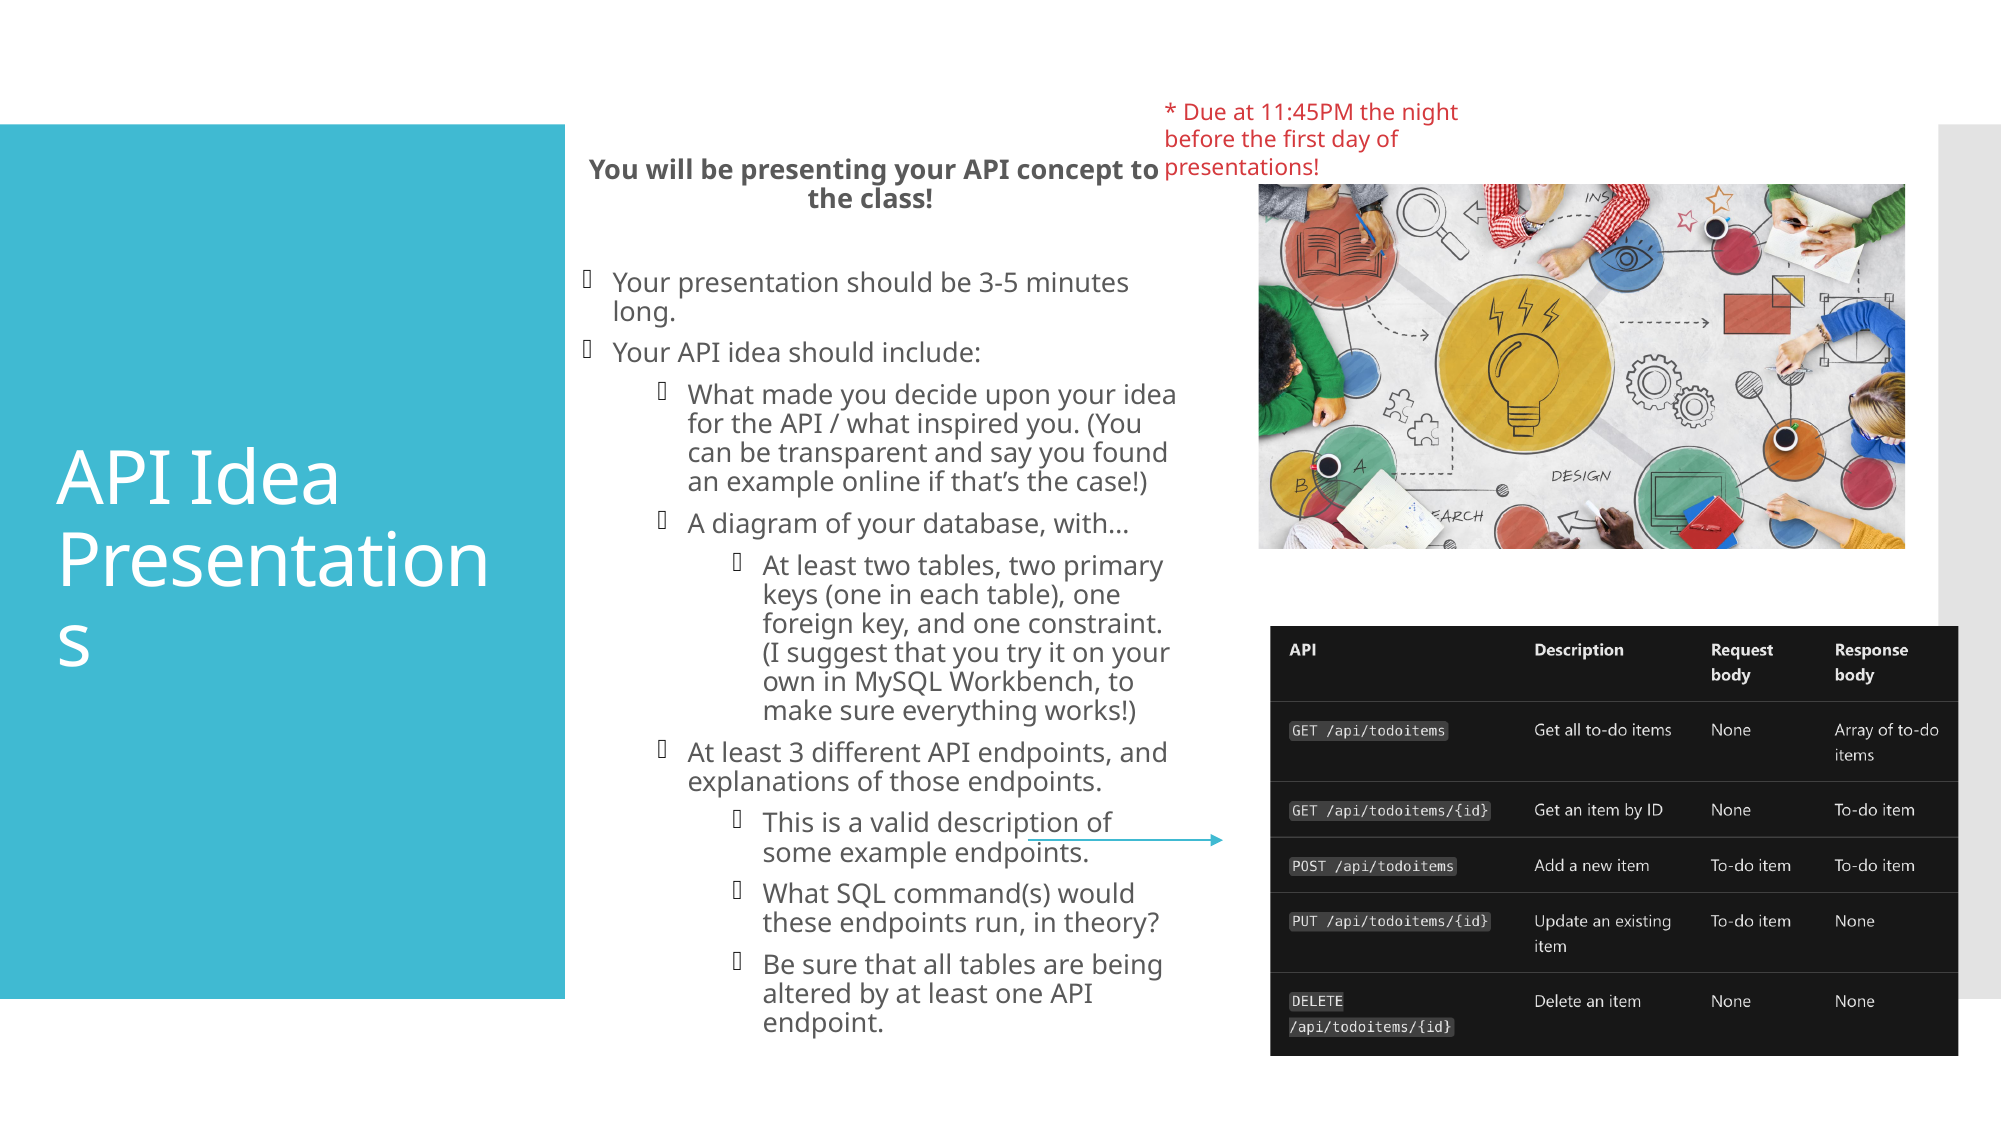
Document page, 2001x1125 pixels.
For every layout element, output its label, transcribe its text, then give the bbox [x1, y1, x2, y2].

title API Idea Presentations [41, 184, 525, 940]
text_box * Due at 11:45PM the night before the first day of presentations! [1149, 90, 1548, 188]
text_box You will be presenting your API concept to the class! Your presentation should be 3-5 minutes long. Your API idea should include: What made you decide upon your idea for the API / what inspired you. (You can be transparent and say you found an example online if that’s the case!) A diagram of your database, with… At least two tables, two primary keys (one in each table), one foreign key, and one constraint. (I suggest that you try it on your own in MySQL Workbench, to make sure everything works!) At least 3 different API endpoints, and explanations of those endpoints. This is a valid description of some example endpoints. What SQL command(s) would these endpoints run, in theory? Be sure that all tables are being altered by at least one API endpoint. [550, 139, 1198, 1056]
picture [1258, 184, 1906, 549]
picture [1270, 626, 1959, 1056]
